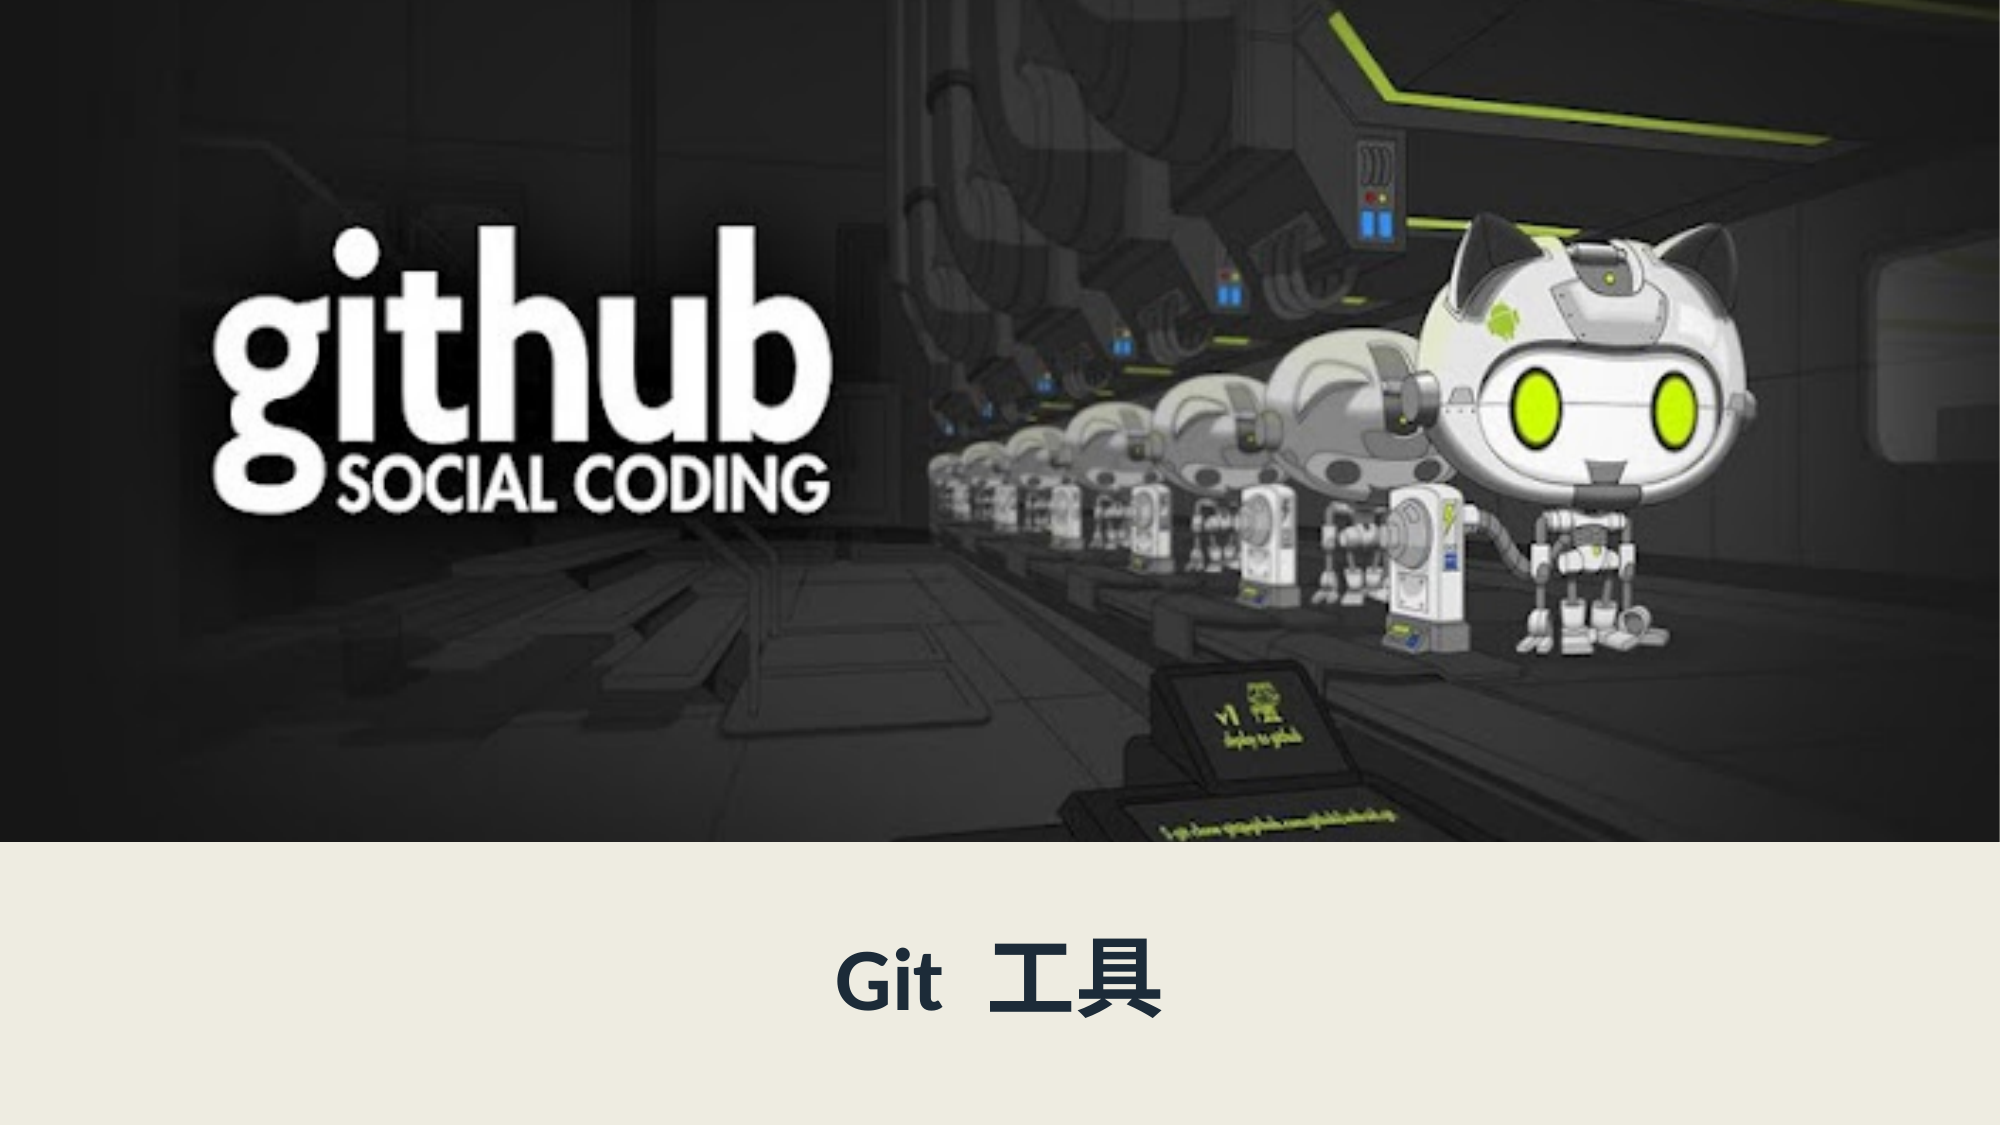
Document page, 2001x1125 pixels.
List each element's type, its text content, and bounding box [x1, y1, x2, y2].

picture [0, 0, 2000, 843]
text_box Git 工具 [820, 914, 1179, 1036]
